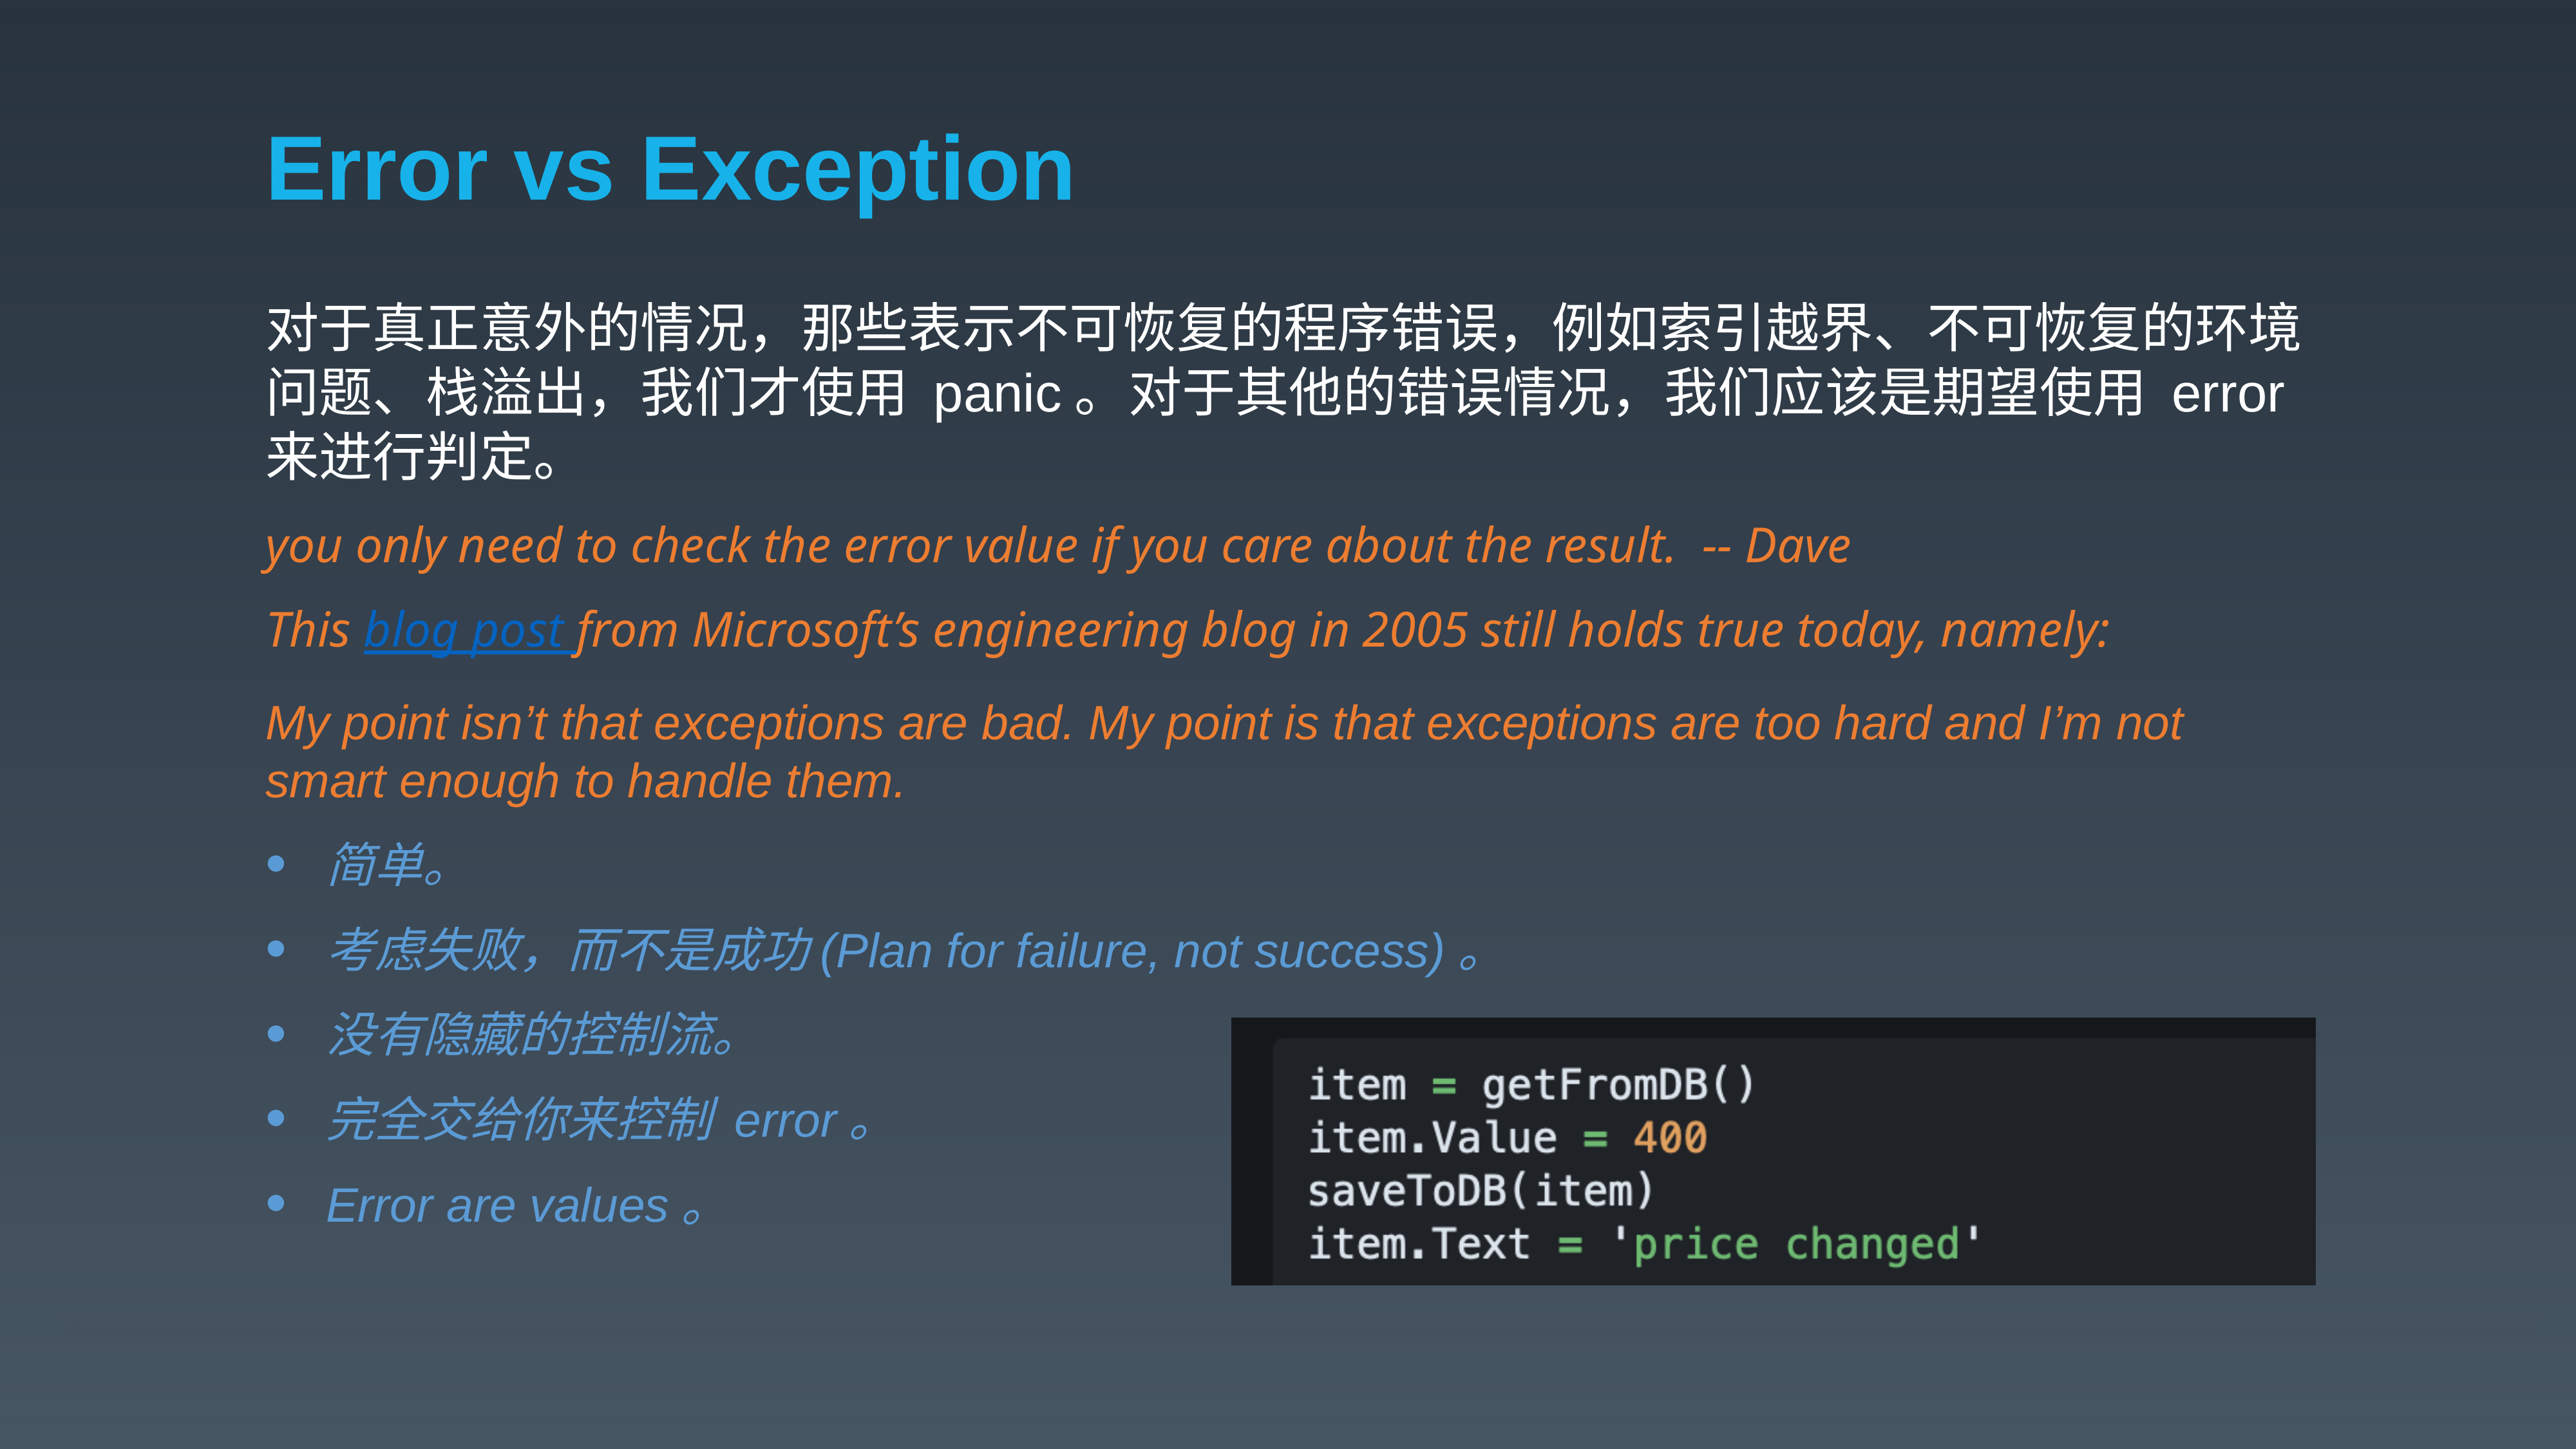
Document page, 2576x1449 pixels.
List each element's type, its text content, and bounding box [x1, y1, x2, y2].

list 对于真正意外的情况，那些表示不可恢复的程序错误，例如索引越界、不可恢复的环境问题、栈溢出，我们才使用 panic。对于其他的错误情况，我们应该是期望使用 error 来进行判定。 you only need to check the error value if you care about the result. -- Dave This blog post from Microsoft’s engineering blog in 2005 still holds true today, namely: My point isn’t that exceptions are bad. My point is that exceptions are too hard and I’m not smart enough to handle them. 简单。 考虑失败，而不是成功(Plan for failure, not success)。 没有隐藏的控制流。 完全交给你来控制 error。 Error are values。 [260, 288, 2316, 1407]
picture [0, 0, 2576, 1449]
title Error vs Exception [260, 103, 2316, 243]
